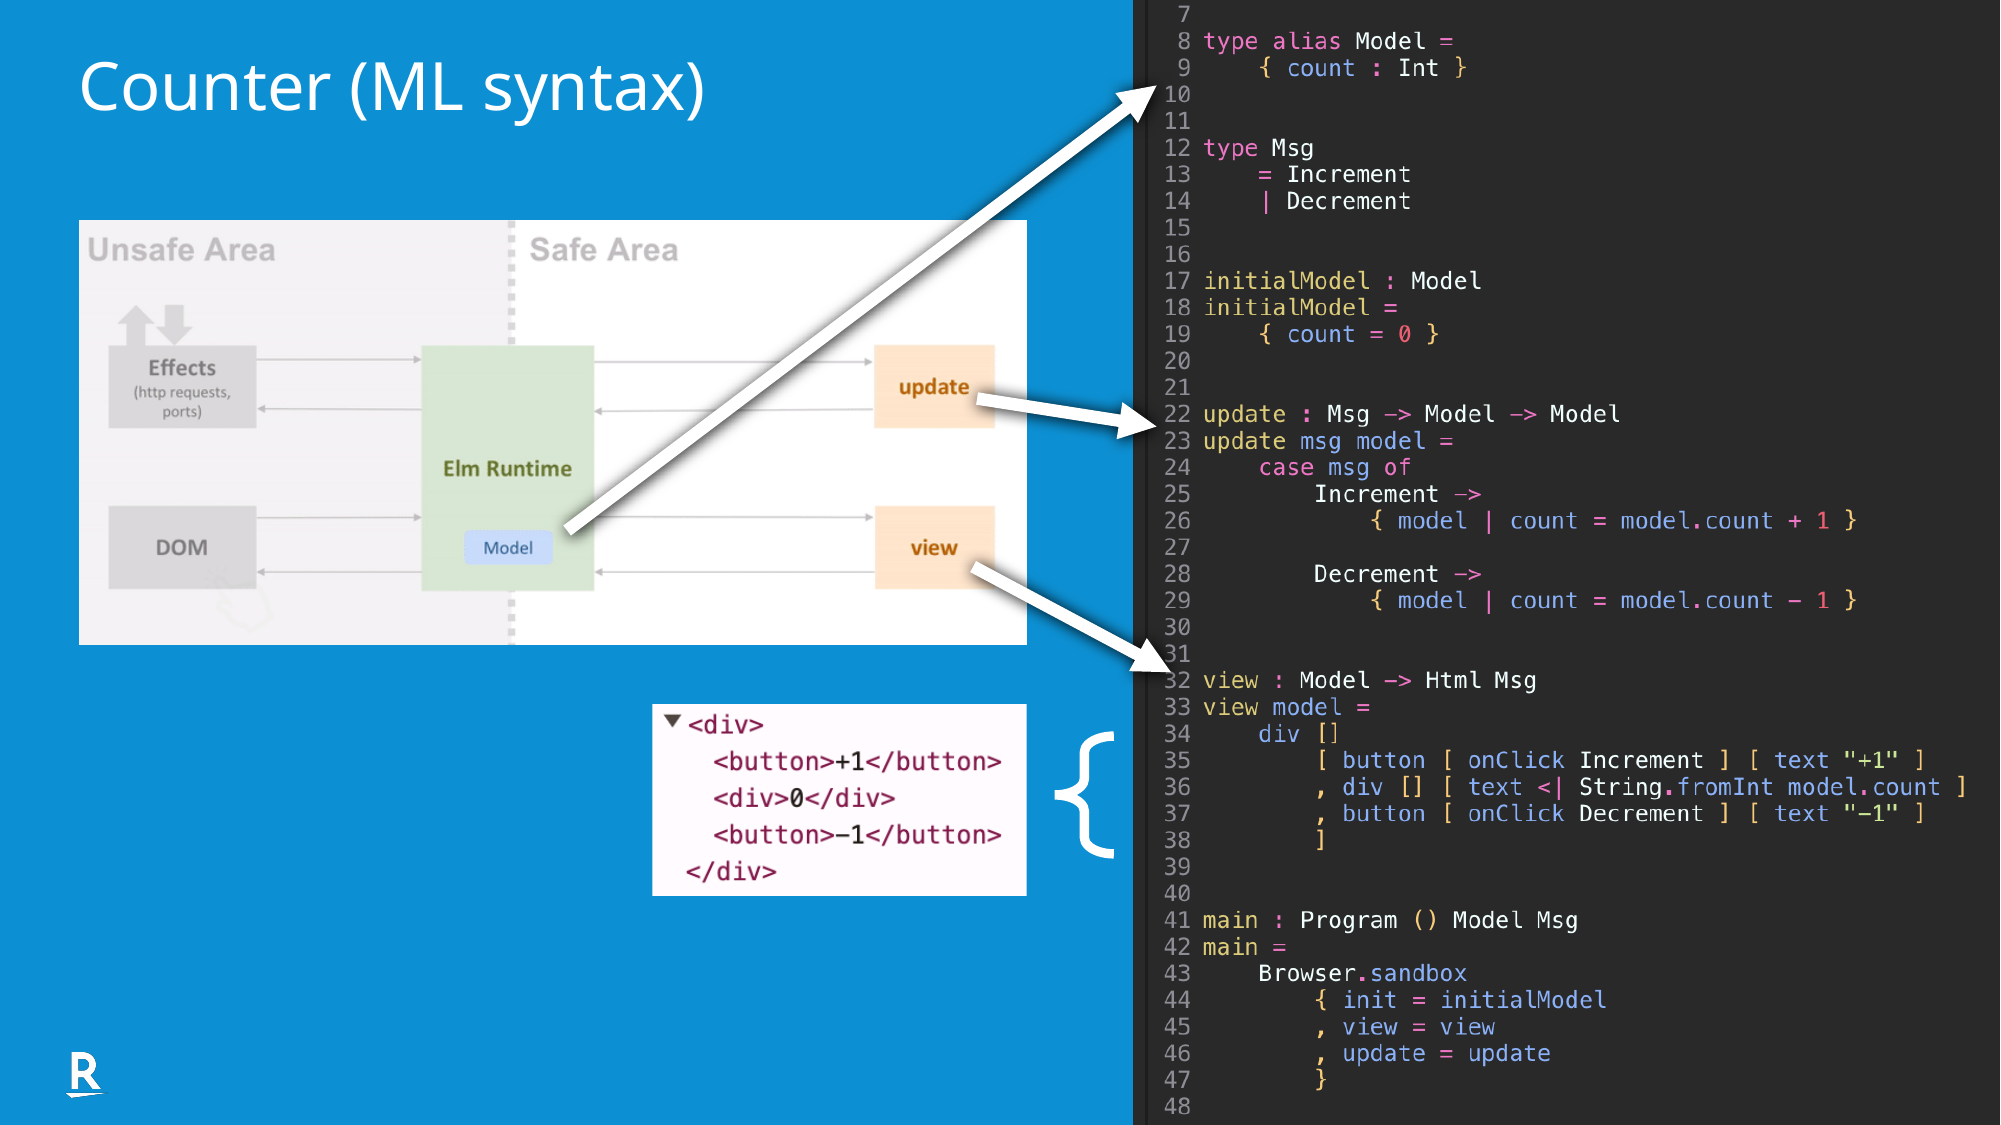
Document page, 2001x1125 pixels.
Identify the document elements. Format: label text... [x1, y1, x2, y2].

text_box [1054, 735, 1114, 855]
picture [72, 1053, 99, 1088]
picture [1055, 796, 1113, 858]
picture [653, 705, 1026, 895]
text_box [567, 85, 1157, 531]
picture [80, 221, 1026, 644]
picture [67, 1093, 99, 1097]
text_box Counter (ML syntax) [33, 0, 1133, 312]
picture [1055, 732, 1113, 794]
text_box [973, 566, 1171, 673]
picture [1134, 0, 2000, 1125]
